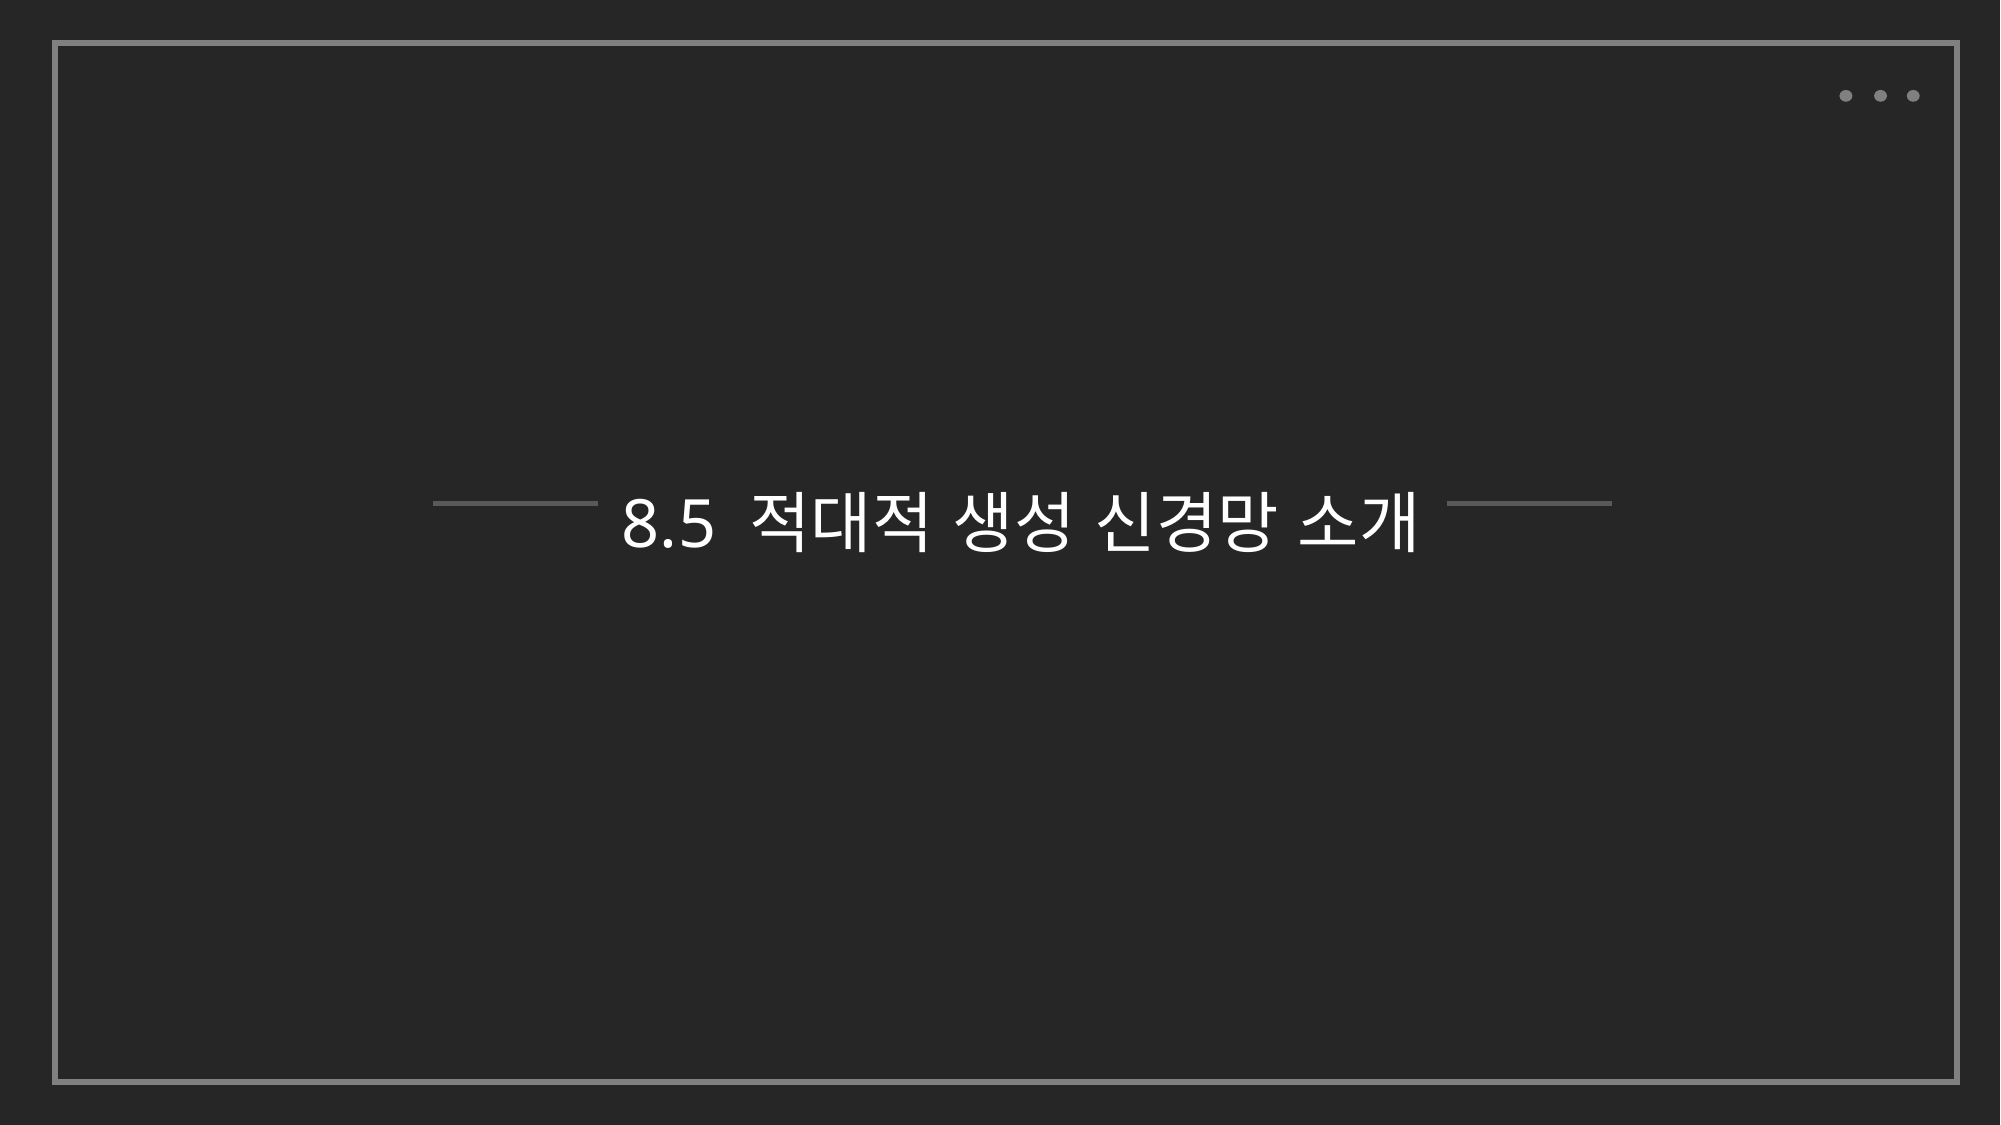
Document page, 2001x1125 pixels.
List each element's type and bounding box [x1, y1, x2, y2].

text_box [53, 41, 1959, 1084]
